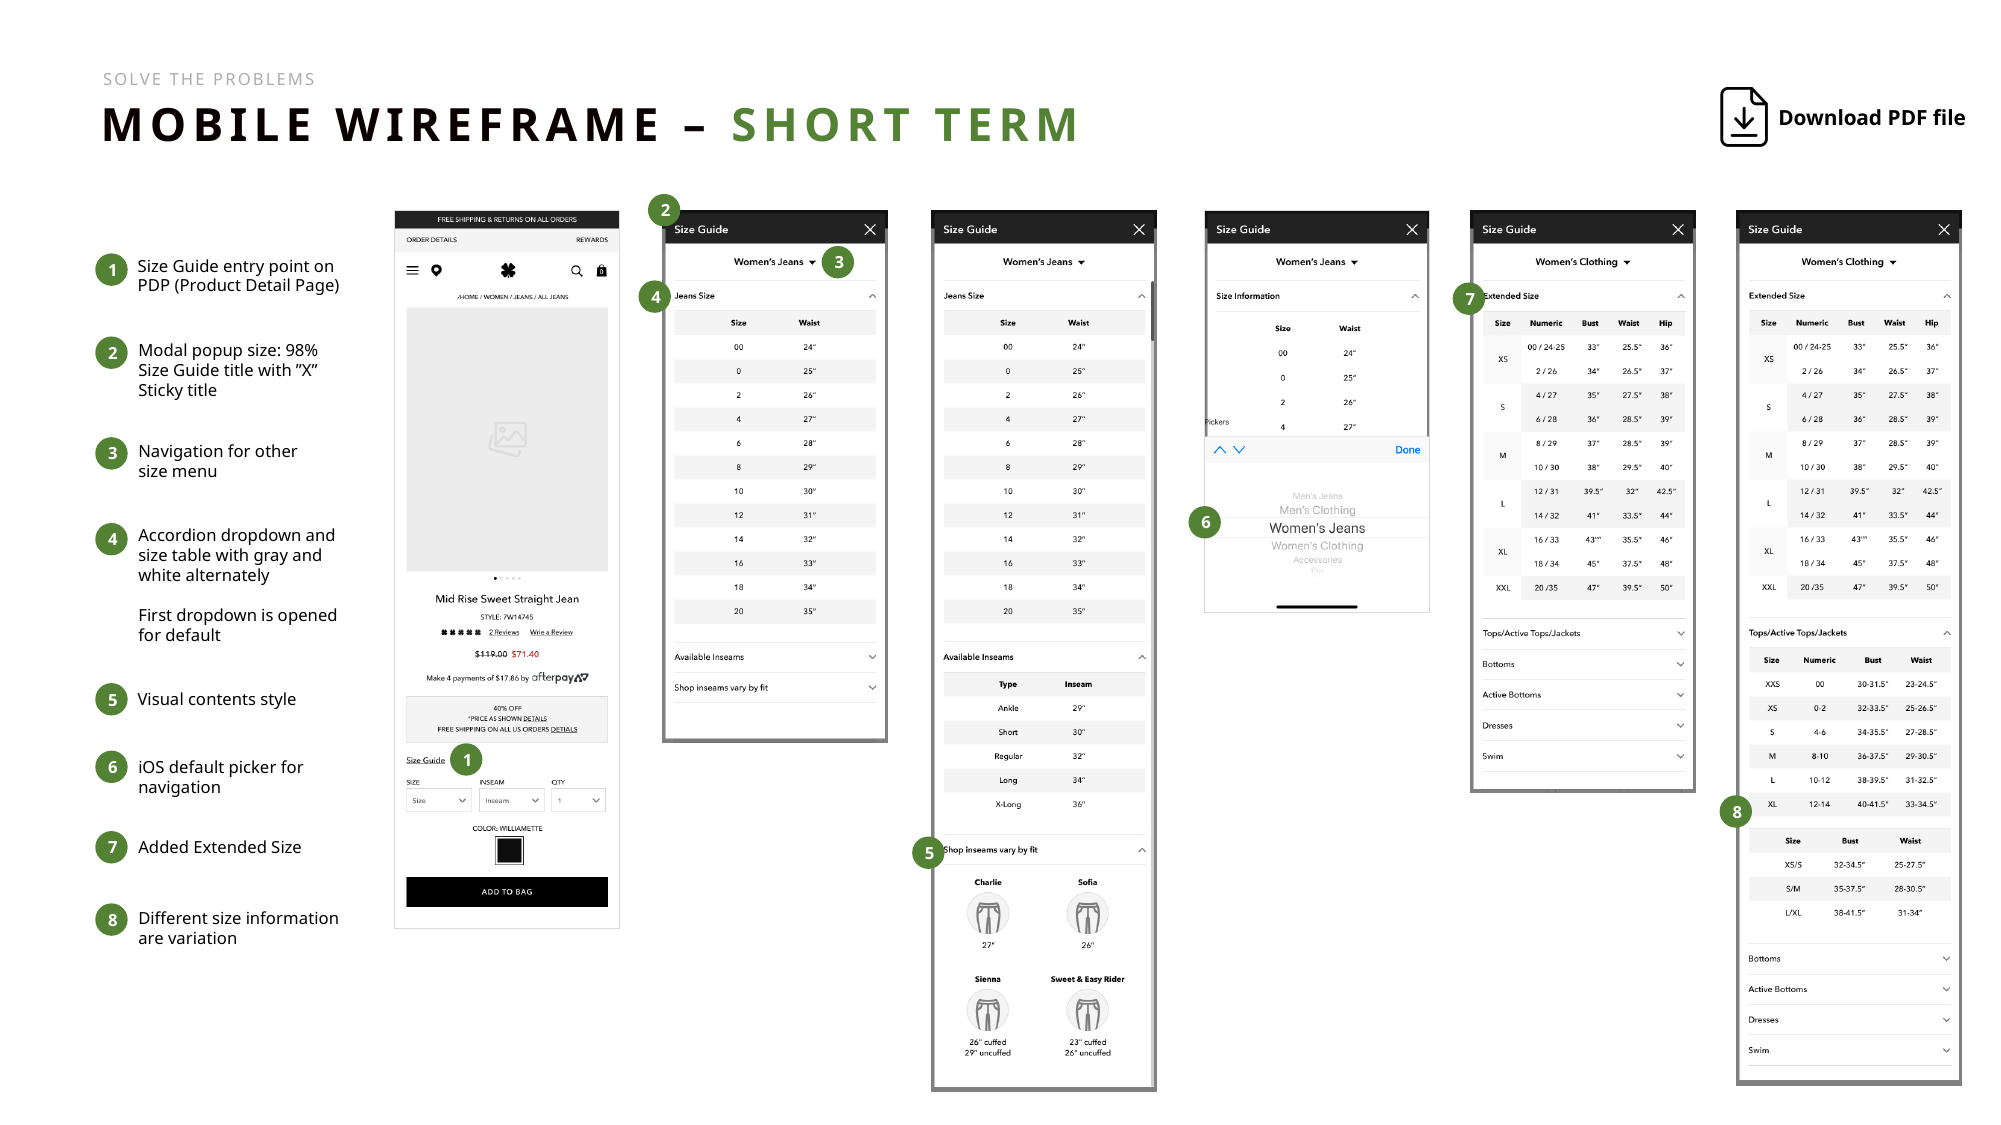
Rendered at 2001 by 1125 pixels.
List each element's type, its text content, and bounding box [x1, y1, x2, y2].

picture [1470, 210, 1696, 793]
text_box Different size information are variation [138, 908, 344, 949]
text_box Added Extended Size [138, 837, 323, 858]
text_box 6 [1187, 505, 1203, 540]
text_box Size Guide entry point on PDP (Product Detail Page) [137, 255, 358, 296]
text_box MOBILE WIREFRAME – SHORT TERM [100, 96, 1079, 152]
text_box 4 [637, 279, 662, 314]
text_box Visual contents style [137, 689, 323, 710]
text_box 7 [1451, 281, 1470, 316]
text_box 5 [911, 835, 931, 870]
text_box 4 [94, 521, 129, 557]
text_box Modal popup size: 98% Size Guide title with ”X” Sticky title [138, 339, 323, 400]
text_box 7 [94, 830, 129, 865]
picture [393, 210, 619, 929]
text_box Navigation for other size menu [138, 440, 323, 481]
text_box 8 [94, 902, 129, 937]
text_box SOLVE THE PROBLEMS [103, 68, 316, 89]
picture [931, 210, 1157, 1092]
text_box iOS default picker for navigation [138, 756, 323, 797]
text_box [1714, 87, 1964, 147]
text_box 2 [94, 335, 129, 370]
picture [662, 210, 888, 743]
picture [1736, 210, 1962, 1086]
picture [1203, 210, 1429, 613]
text_box Accordion dropdown and size table with gray and white alternately First dropdown is opened for default [138, 524, 340, 645]
text_box 2 [646, 192, 682, 228]
text_box 3 [94, 436, 129, 471]
text_box 1 [94, 252, 129, 287]
text_box 6 [94, 749, 129, 785]
text_box 8 [1718, 794, 1736, 829]
text_box 5 [94, 682, 129, 717]
